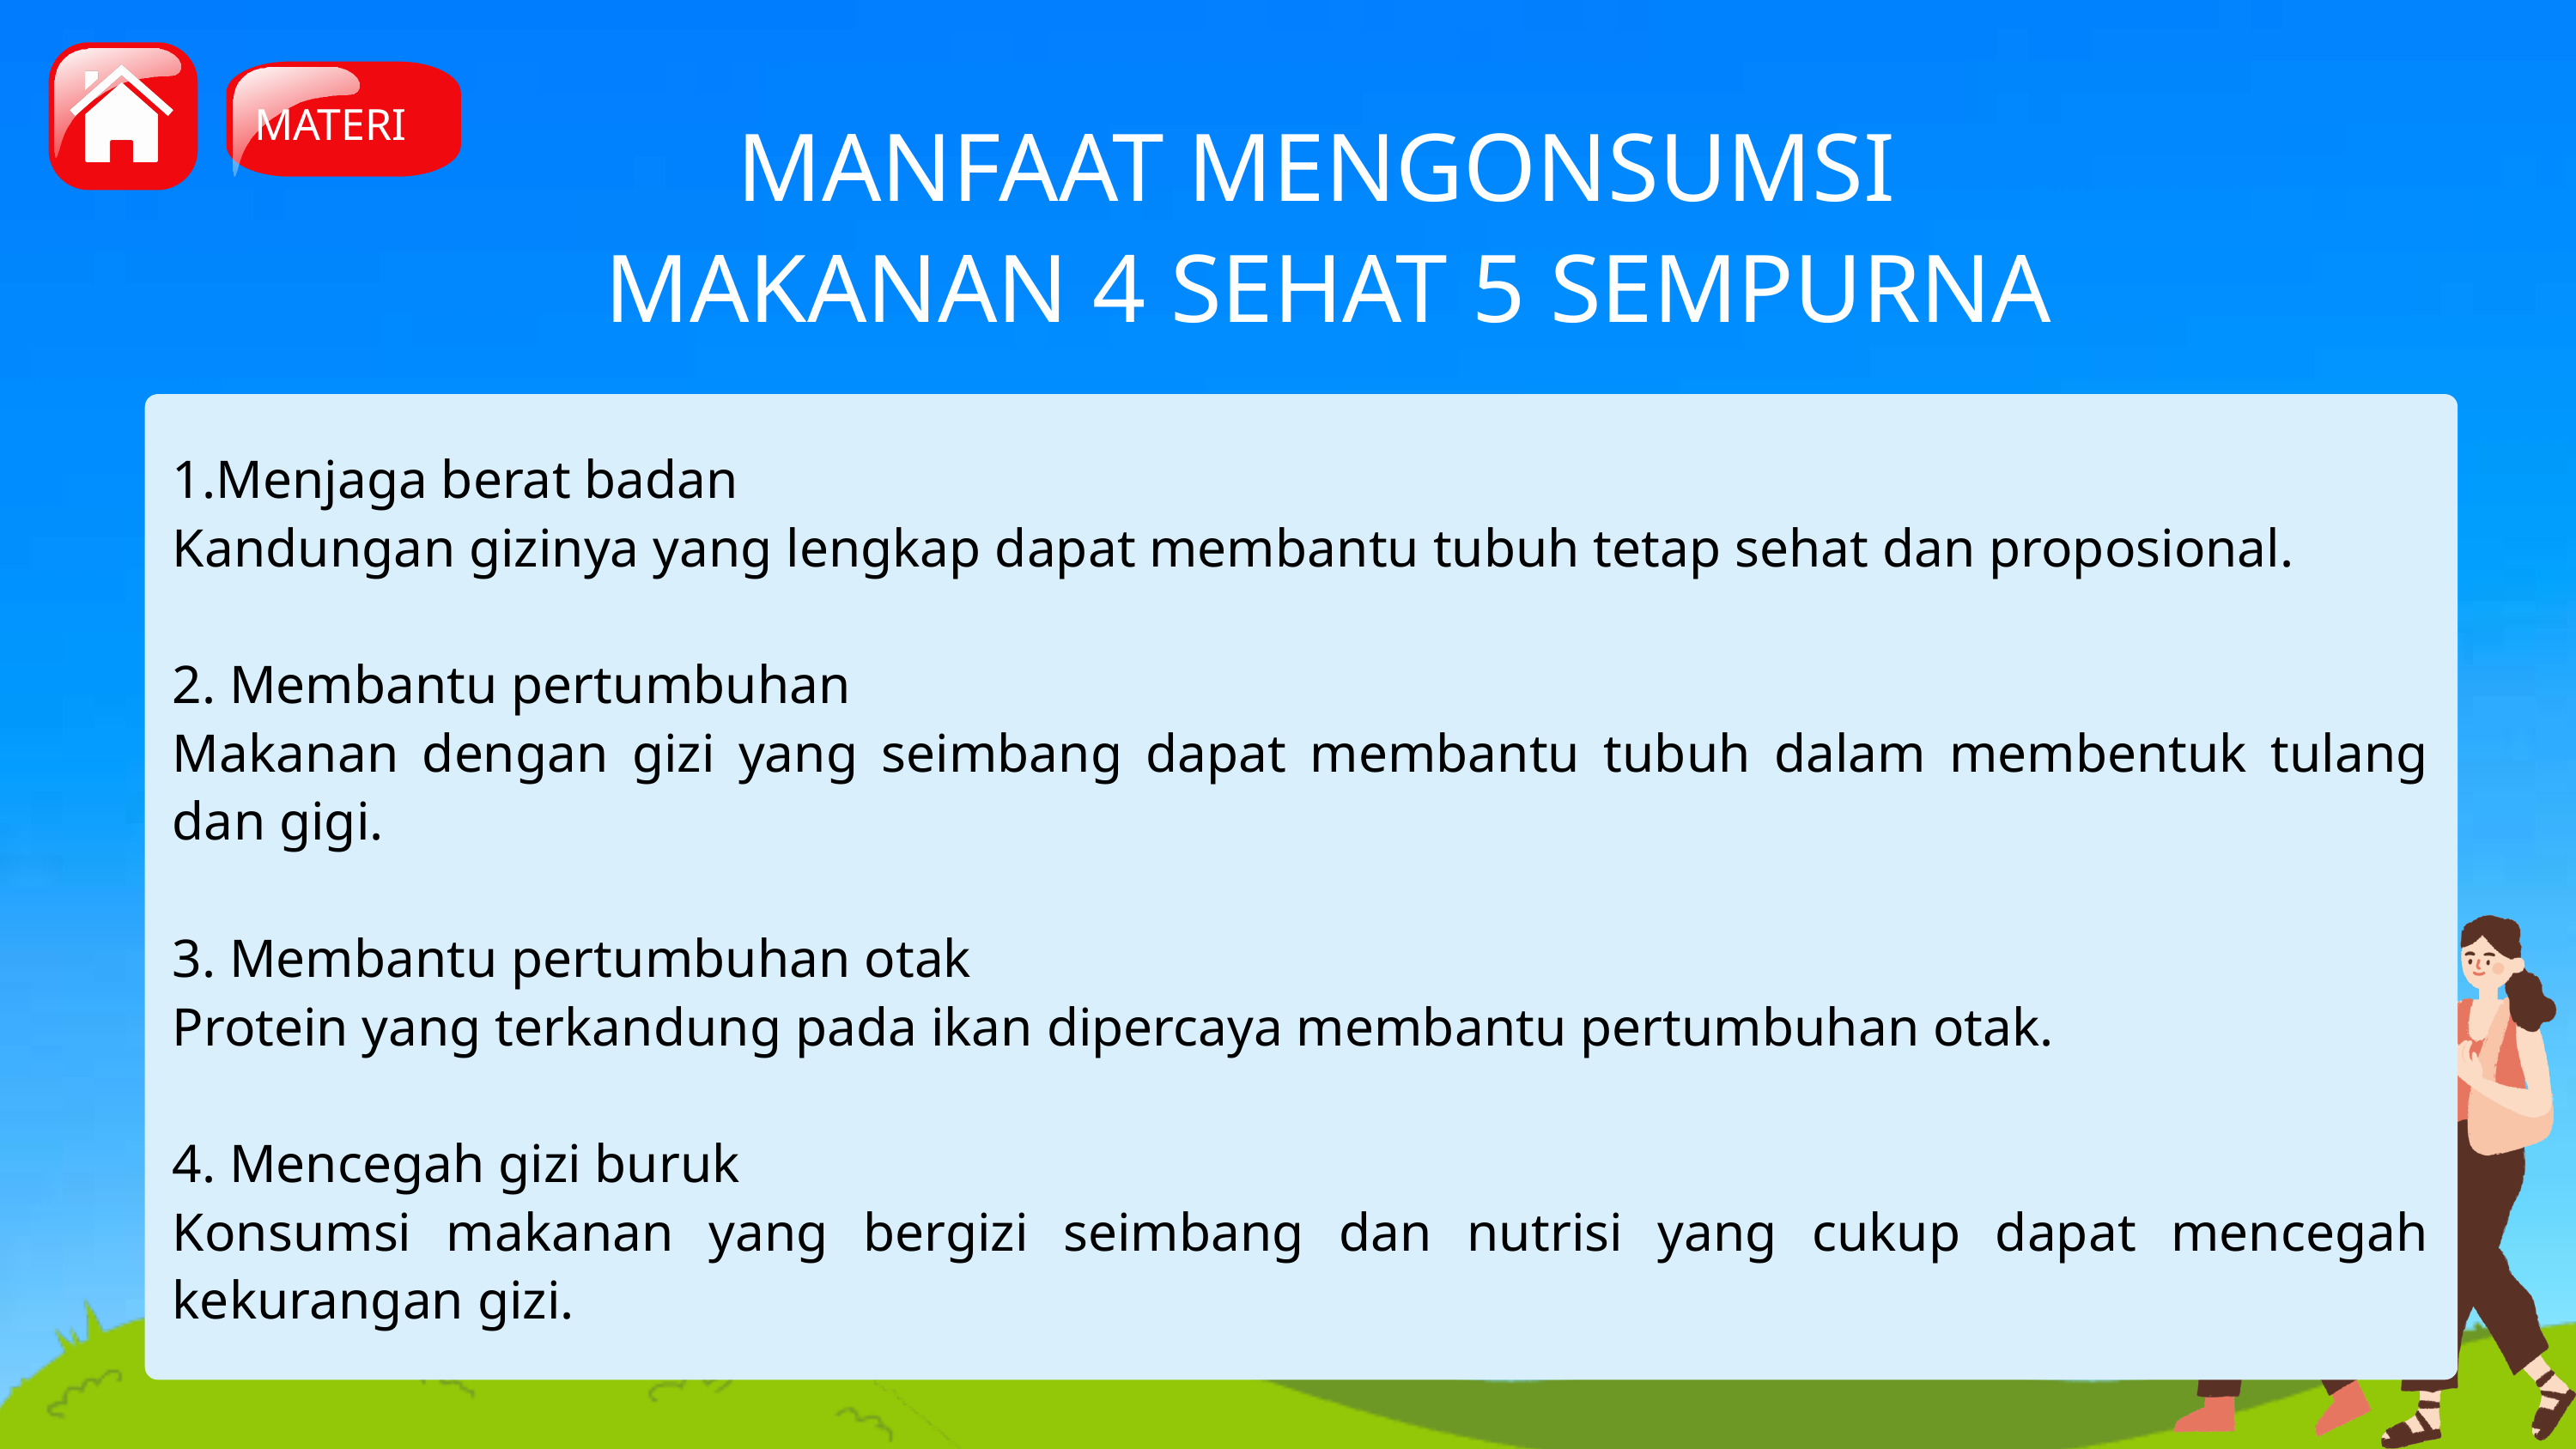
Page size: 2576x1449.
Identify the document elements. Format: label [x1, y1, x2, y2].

text_box [226, 61, 462, 177]
text_box [48, 42, 198, 191]
text_box [144, 393, 2458, 1380]
picture [0, 0, 2576, 1449]
